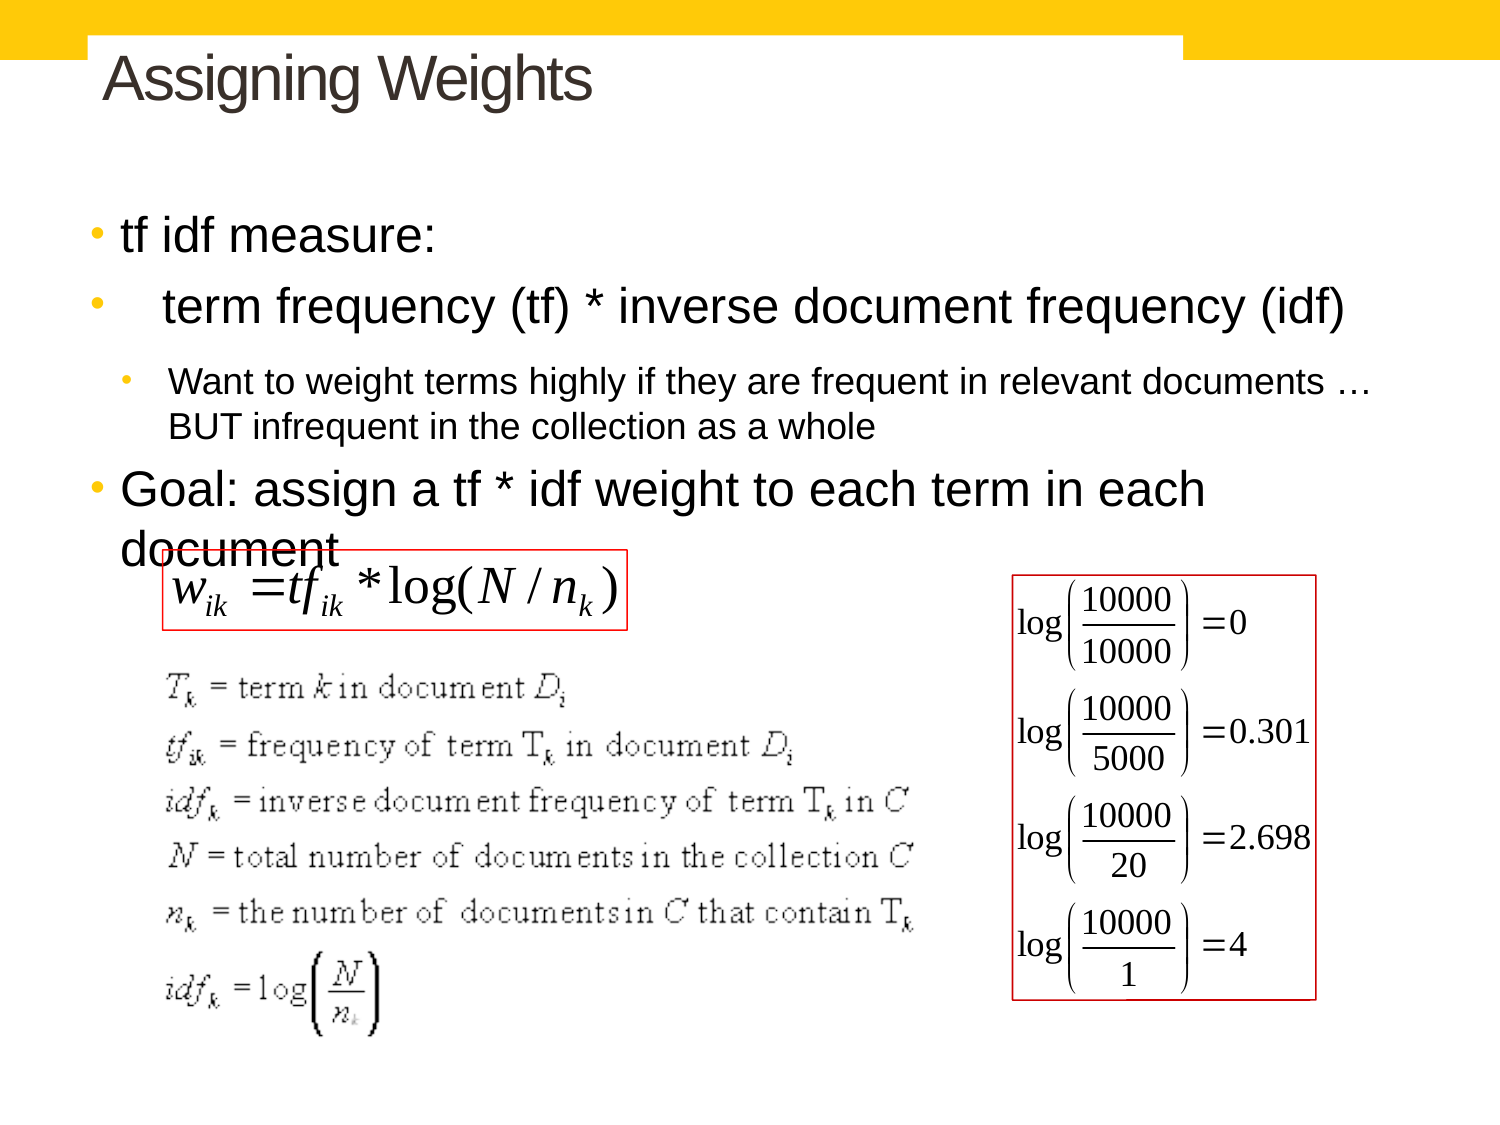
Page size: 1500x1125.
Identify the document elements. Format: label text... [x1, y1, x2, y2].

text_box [162, 549, 628, 631]
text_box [1012, 574, 1316, 1000]
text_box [162, 662, 926, 1049]
title Assigning Weights [87, 35, 1184, 123]
list tf idf measure: term frequency (tf) * inverse document frequency (idf) Want to weight terms highly if they are frequent in relevant documents … BUT infrequent in the collection as a whole Goal: assign a tf * idf weight to each term in each document [75, 200, 1422, 997]
